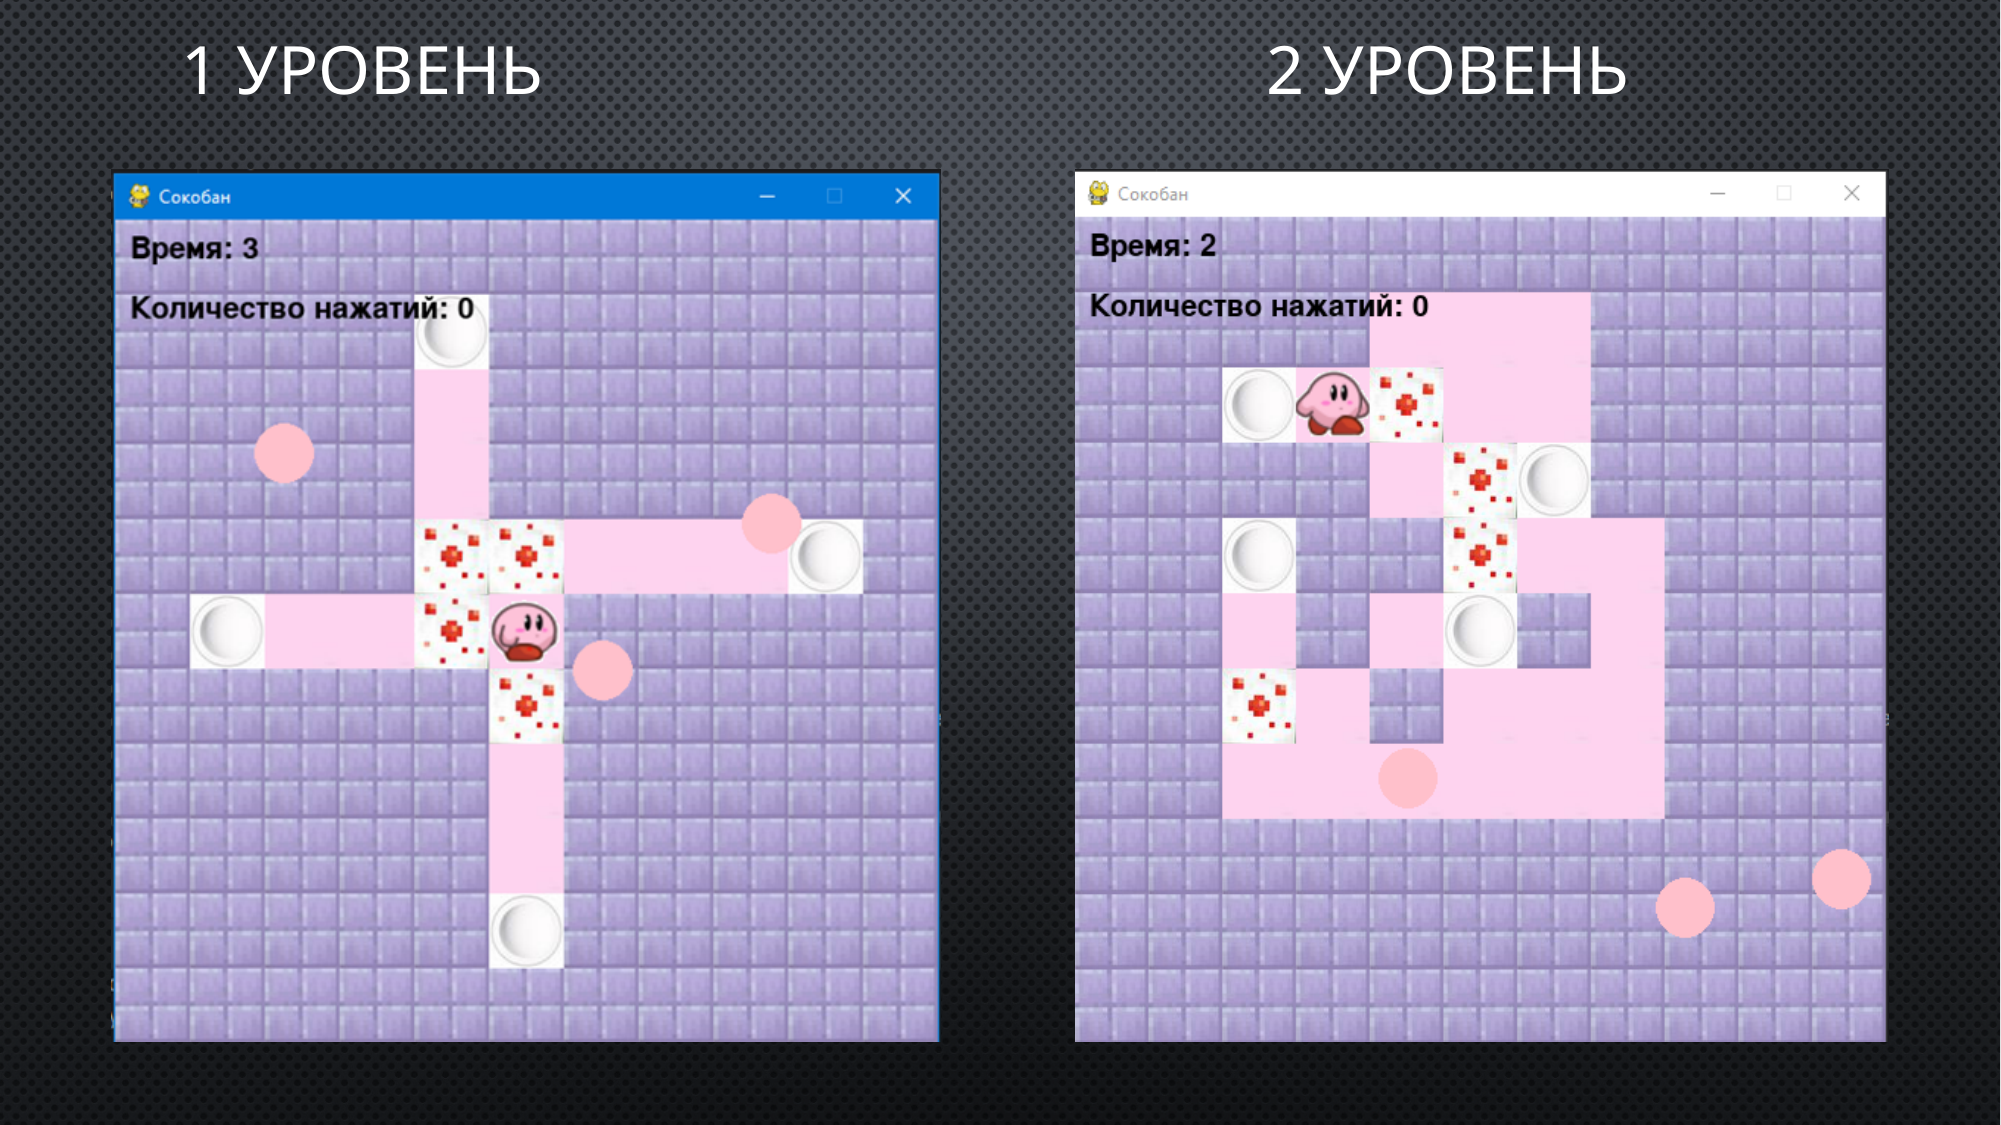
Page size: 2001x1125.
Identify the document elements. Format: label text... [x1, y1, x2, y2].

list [111, 169, 941, 1042]
picture [1075, 169, 1889, 1042]
title 1 Уровень 2 уровень [166, 0, 1766, 216]
